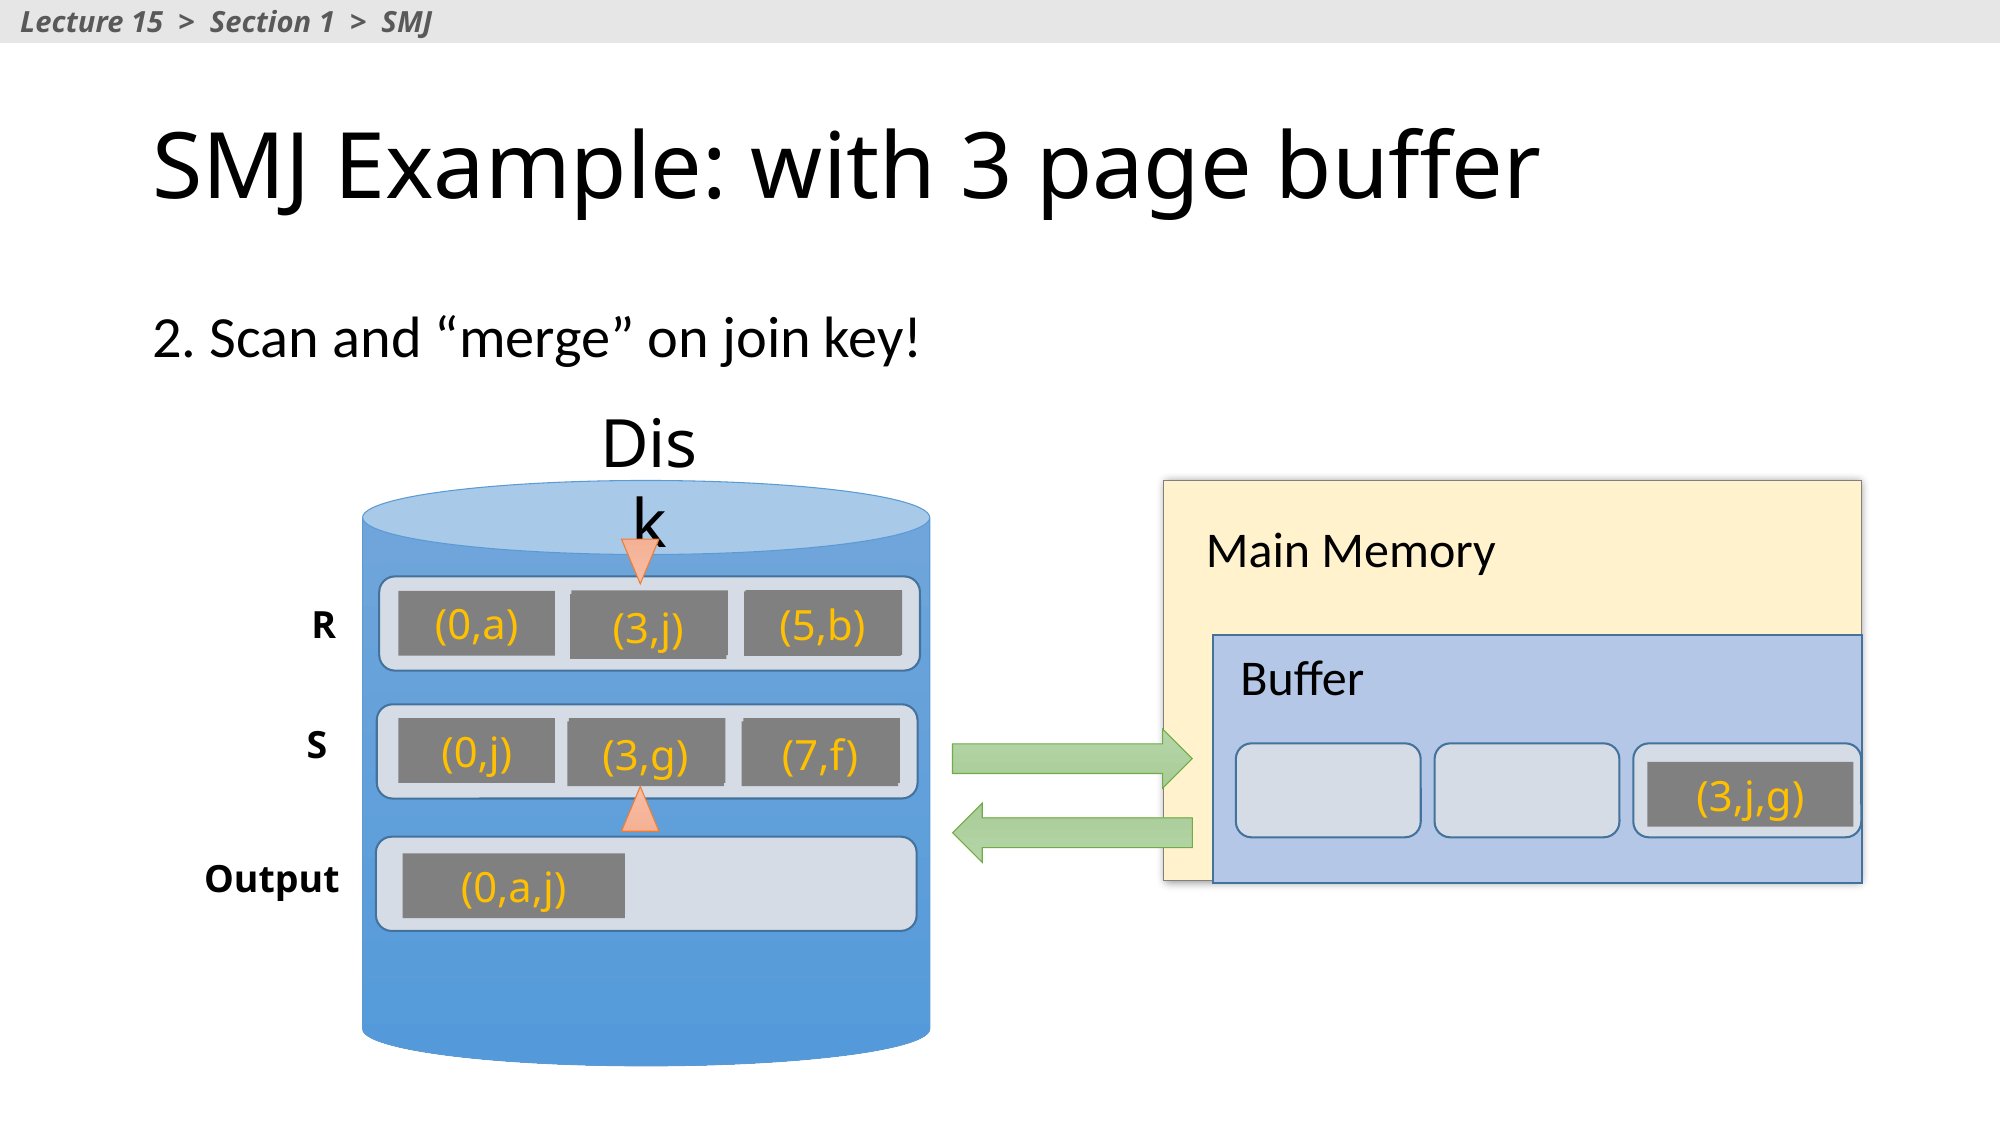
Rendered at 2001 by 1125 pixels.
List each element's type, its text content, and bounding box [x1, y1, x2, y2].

text_box [375, 703, 919, 800]
text_box (7,f) [743, 718, 900, 783]
list 2. Scan and “merge” on join key! [137, 299, 1863, 1014]
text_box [1163, 480, 1863, 884]
text_box (7,f) [741, 721, 899, 787]
text_box [951, 801, 1163, 864]
text_box (3,j) [571, 590, 728, 656]
text_box [374, 835, 918, 932]
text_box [0, 0, 2000, 47]
text_box (0,j) [398, 718, 555, 783]
text_box (3,g) [567, 721, 724, 787]
text_box (0,a) [398, 590, 555, 656]
text_box S [291, 713, 343, 774]
text_box [620, 785, 660, 832]
text_box [951, 727, 1163, 790]
text_box Disk [576, 393, 722, 569]
text_box [378, 575, 922, 672]
text_box Output [189, 847, 355, 907]
text_box [620, 538, 660, 586]
text_box (3,j) [570, 594, 727, 659]
text_box (3,g) [568, 718, 726, 783]
text_box (5,b) [744, 591, 901, 656]
text_box [362, 481, 931, 1067]
text_box (0,a,j) [402, 853, 625, 919]
text_box R [296, 593, 351, 654]
